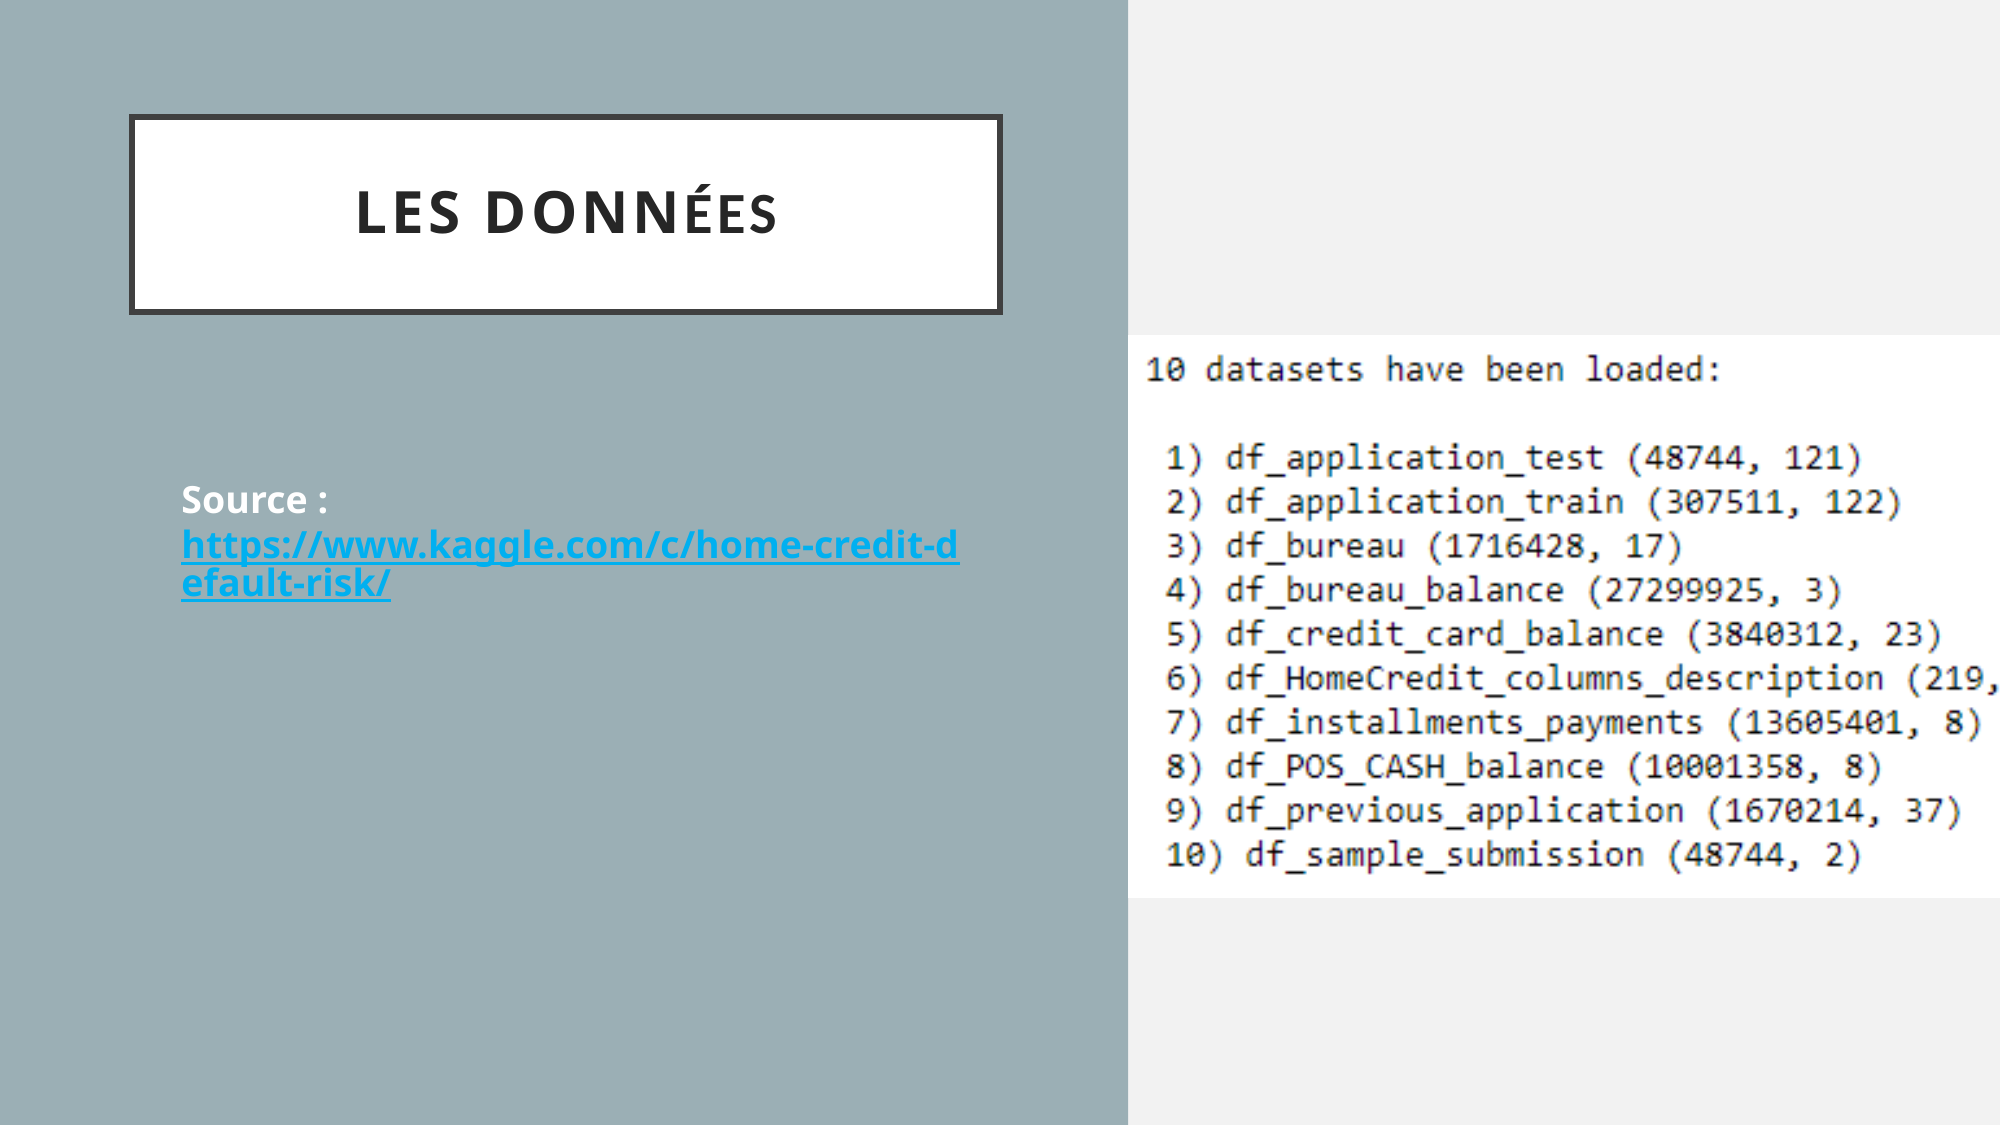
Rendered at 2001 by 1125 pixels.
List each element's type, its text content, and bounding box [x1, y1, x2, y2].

text_box [0, 0, 1129, 1125]
picture [1128, 335, 2000, 898]
title Les données [129, 114, 1003, 315]
list Source : https://www.kaggle.com/c/home-credit-default-risk/ [129, 468, 997, 969]
